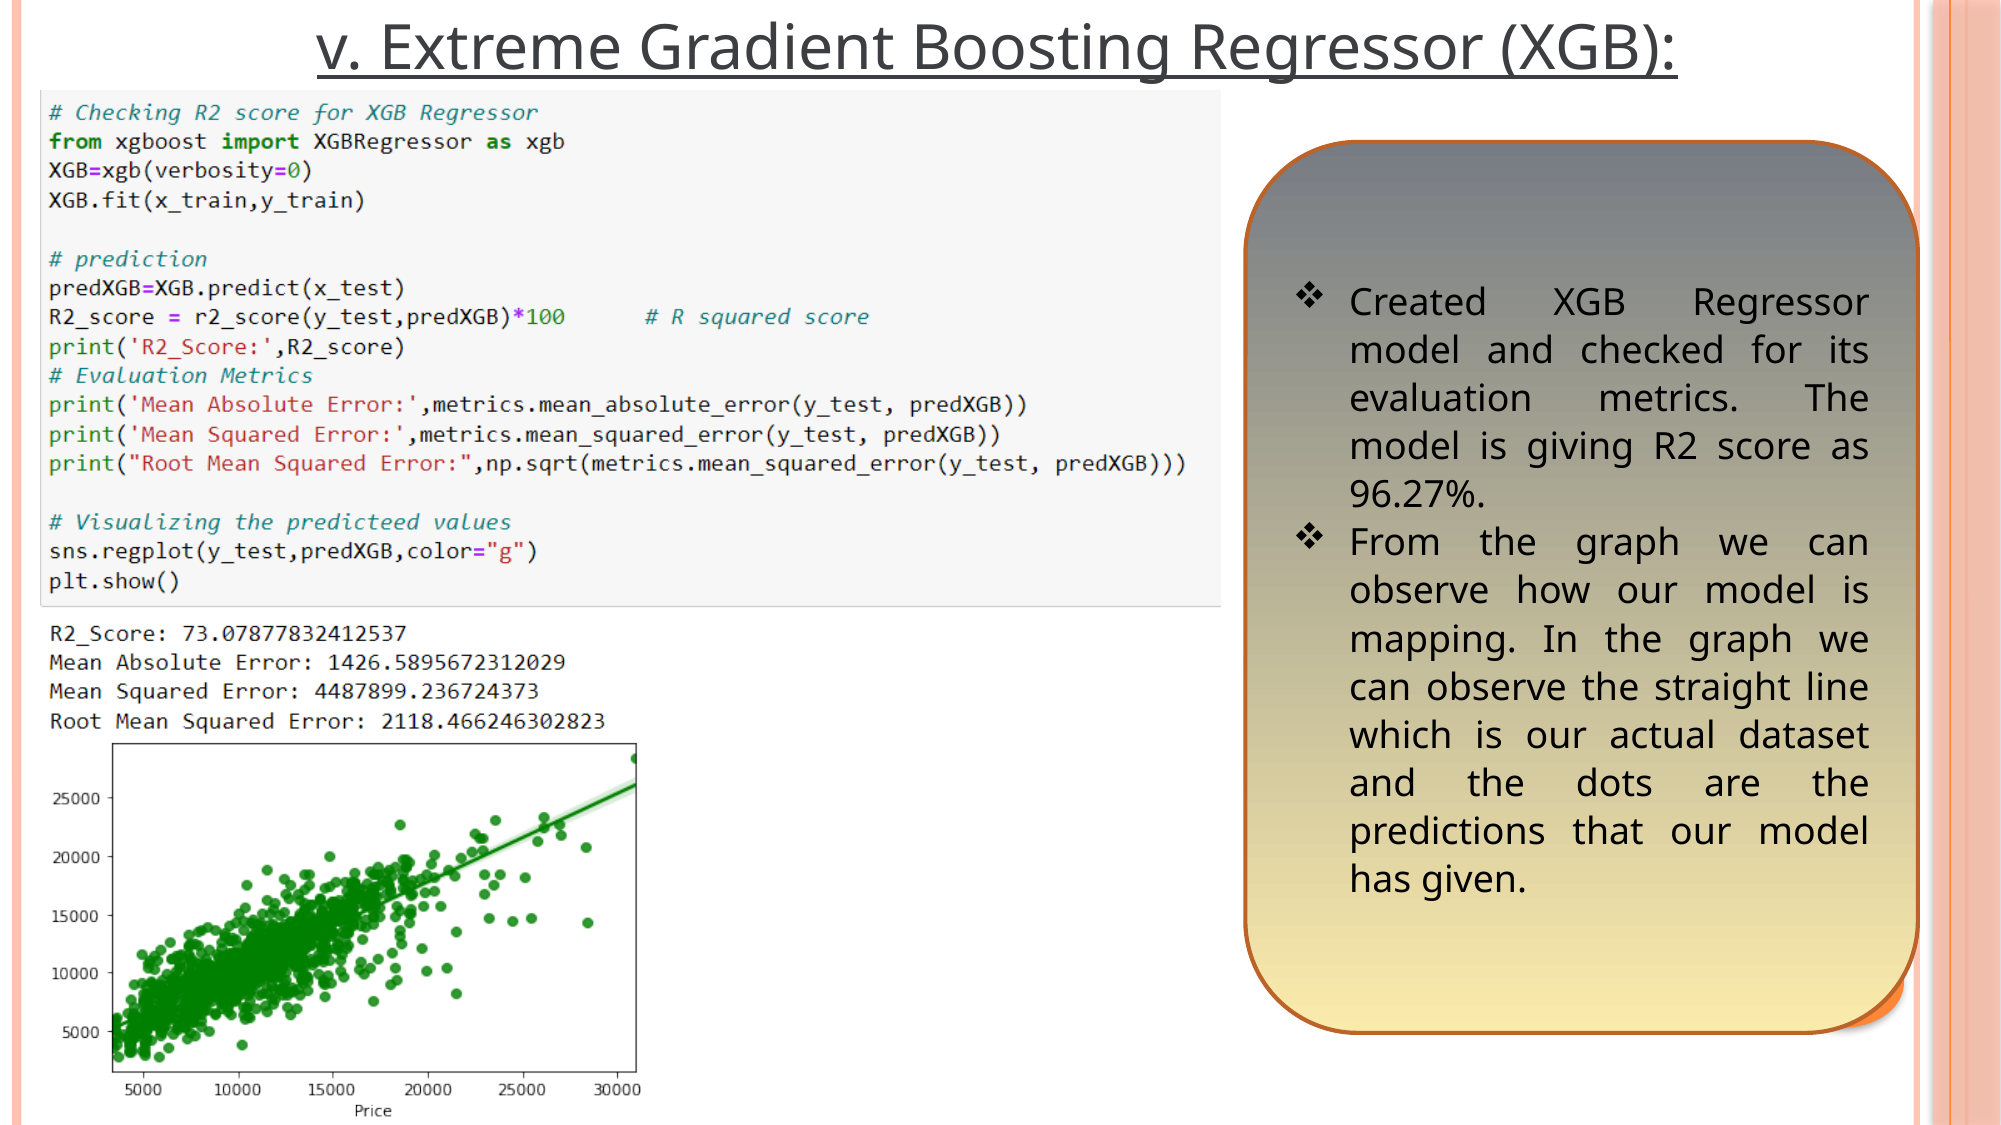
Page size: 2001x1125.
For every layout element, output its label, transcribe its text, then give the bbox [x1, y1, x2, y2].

picture [39, 90, 1221, 1125]
text_box Created XGB Regressor model and checked for its evaluation metrics. The model is giving R2 score as 96.27%. From the graph we can observe how our model is mapping. In the graph we can observe the straight line which is our actual dataset and the dots are the predictions that our model has given. [1243, 139, 1920, 1035]
text_box v. Extreme Gradient Boosting Regressor (XGB): [131, 0, 1864, 90]
